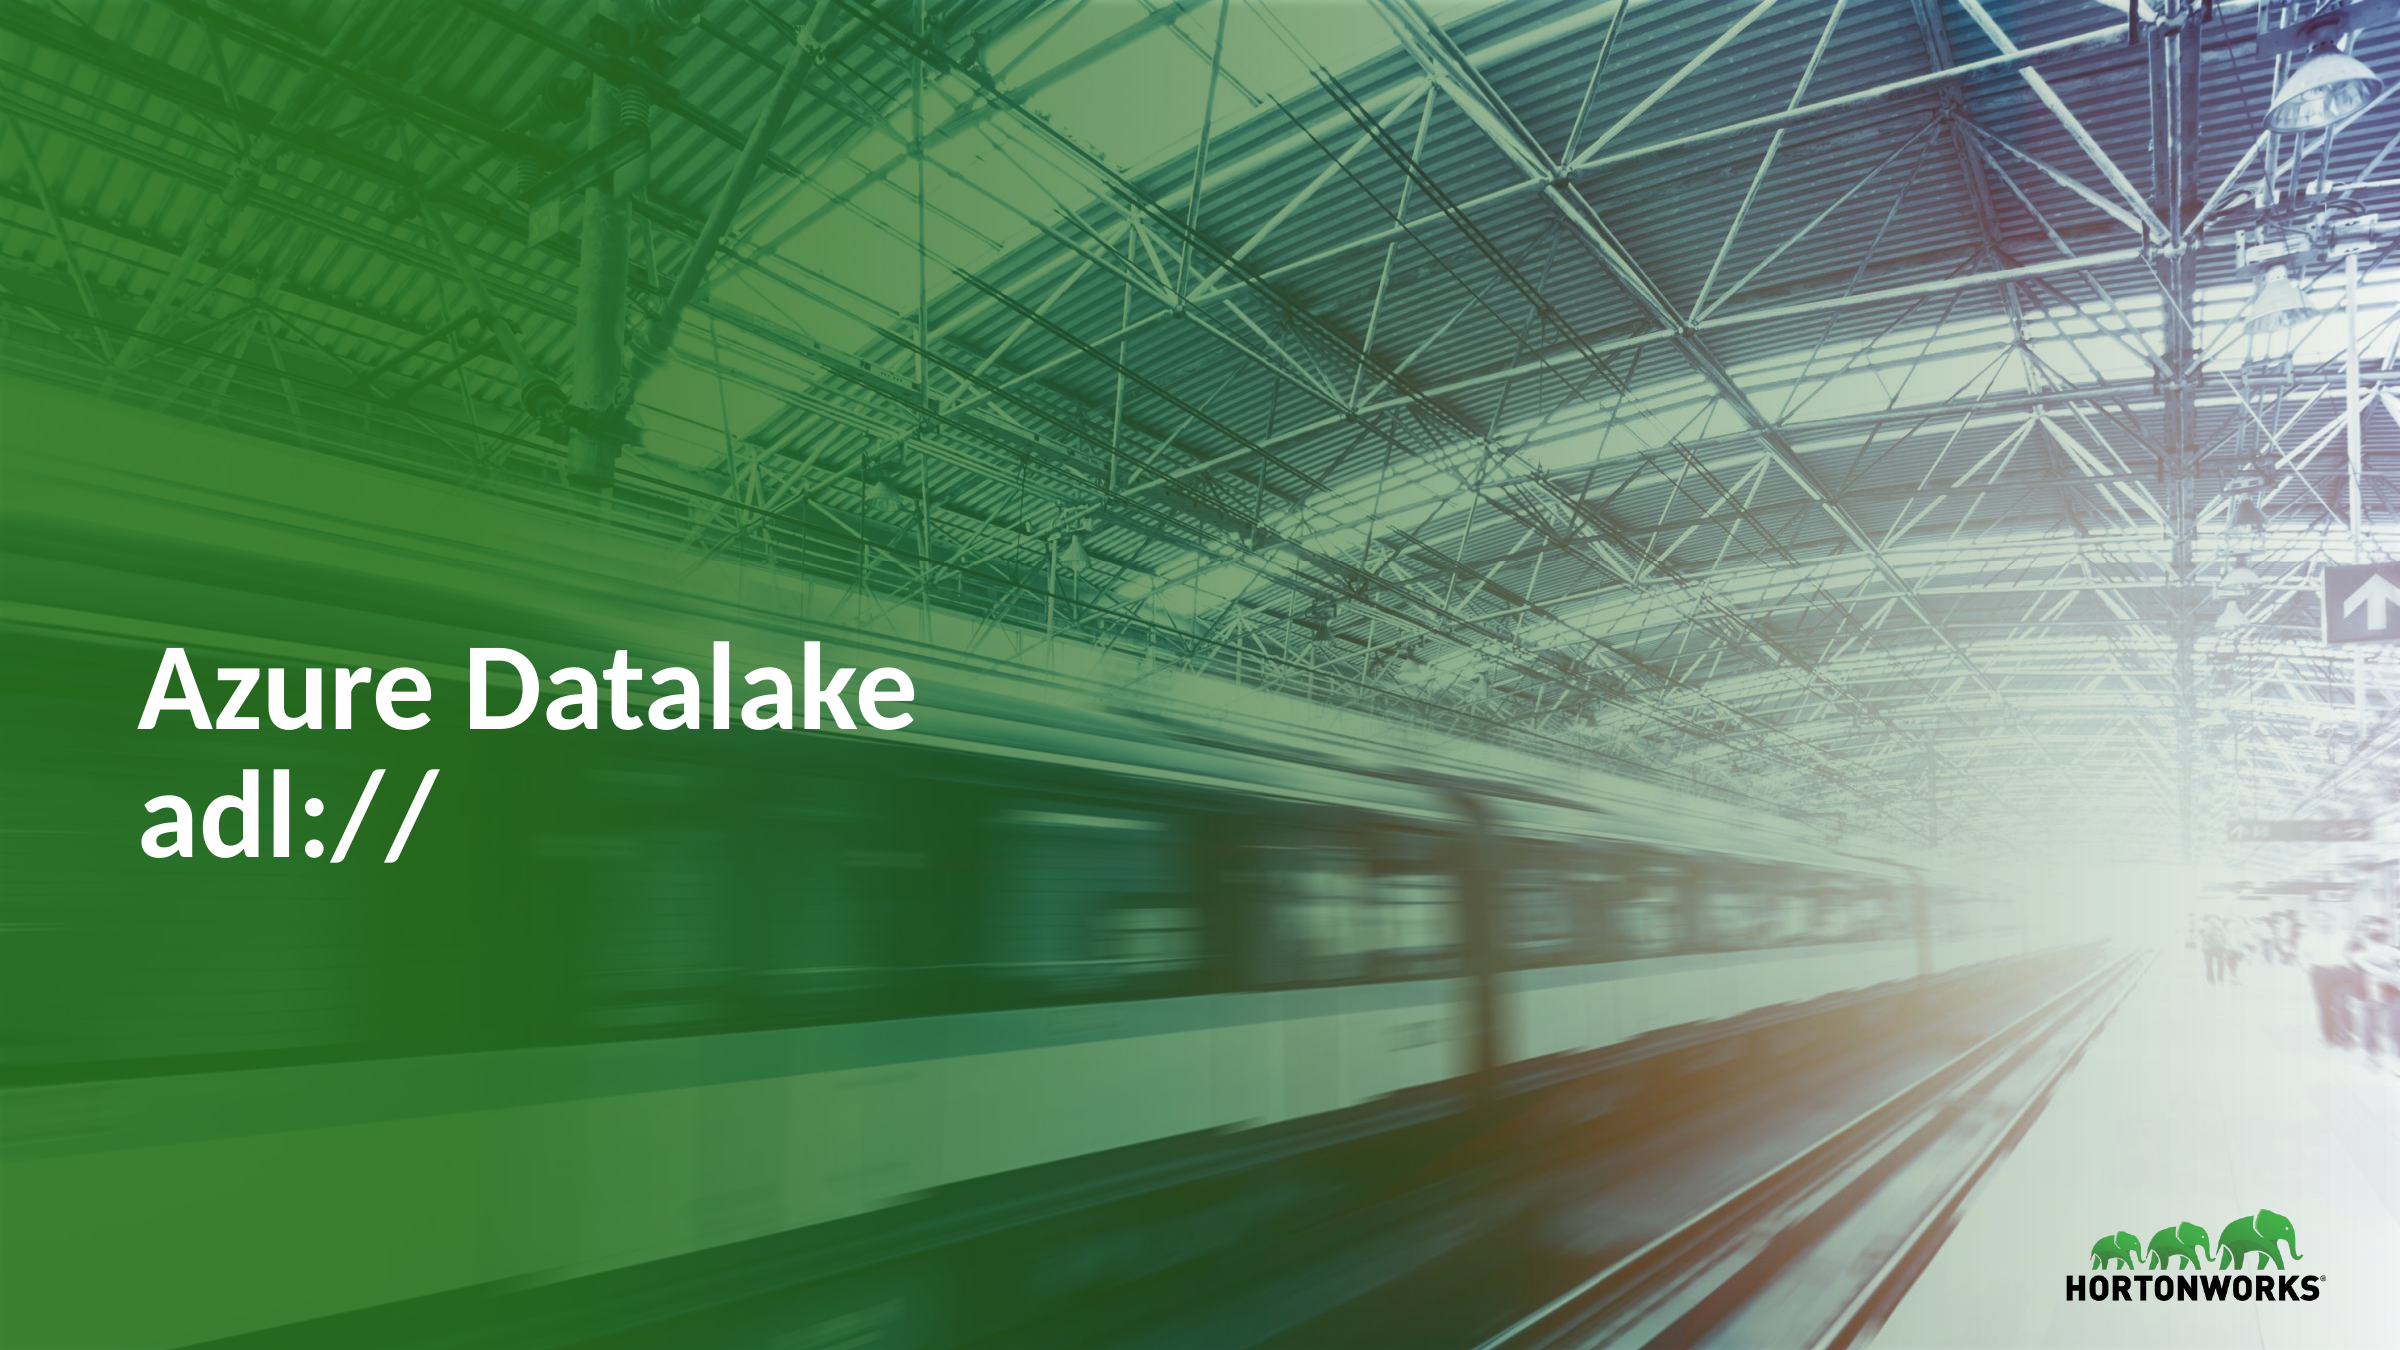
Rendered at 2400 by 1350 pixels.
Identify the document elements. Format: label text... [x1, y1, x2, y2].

title Azure Datalake adl:// [138, 624, 1392, 883]
picture [1961, 0, 2400, 1350]
